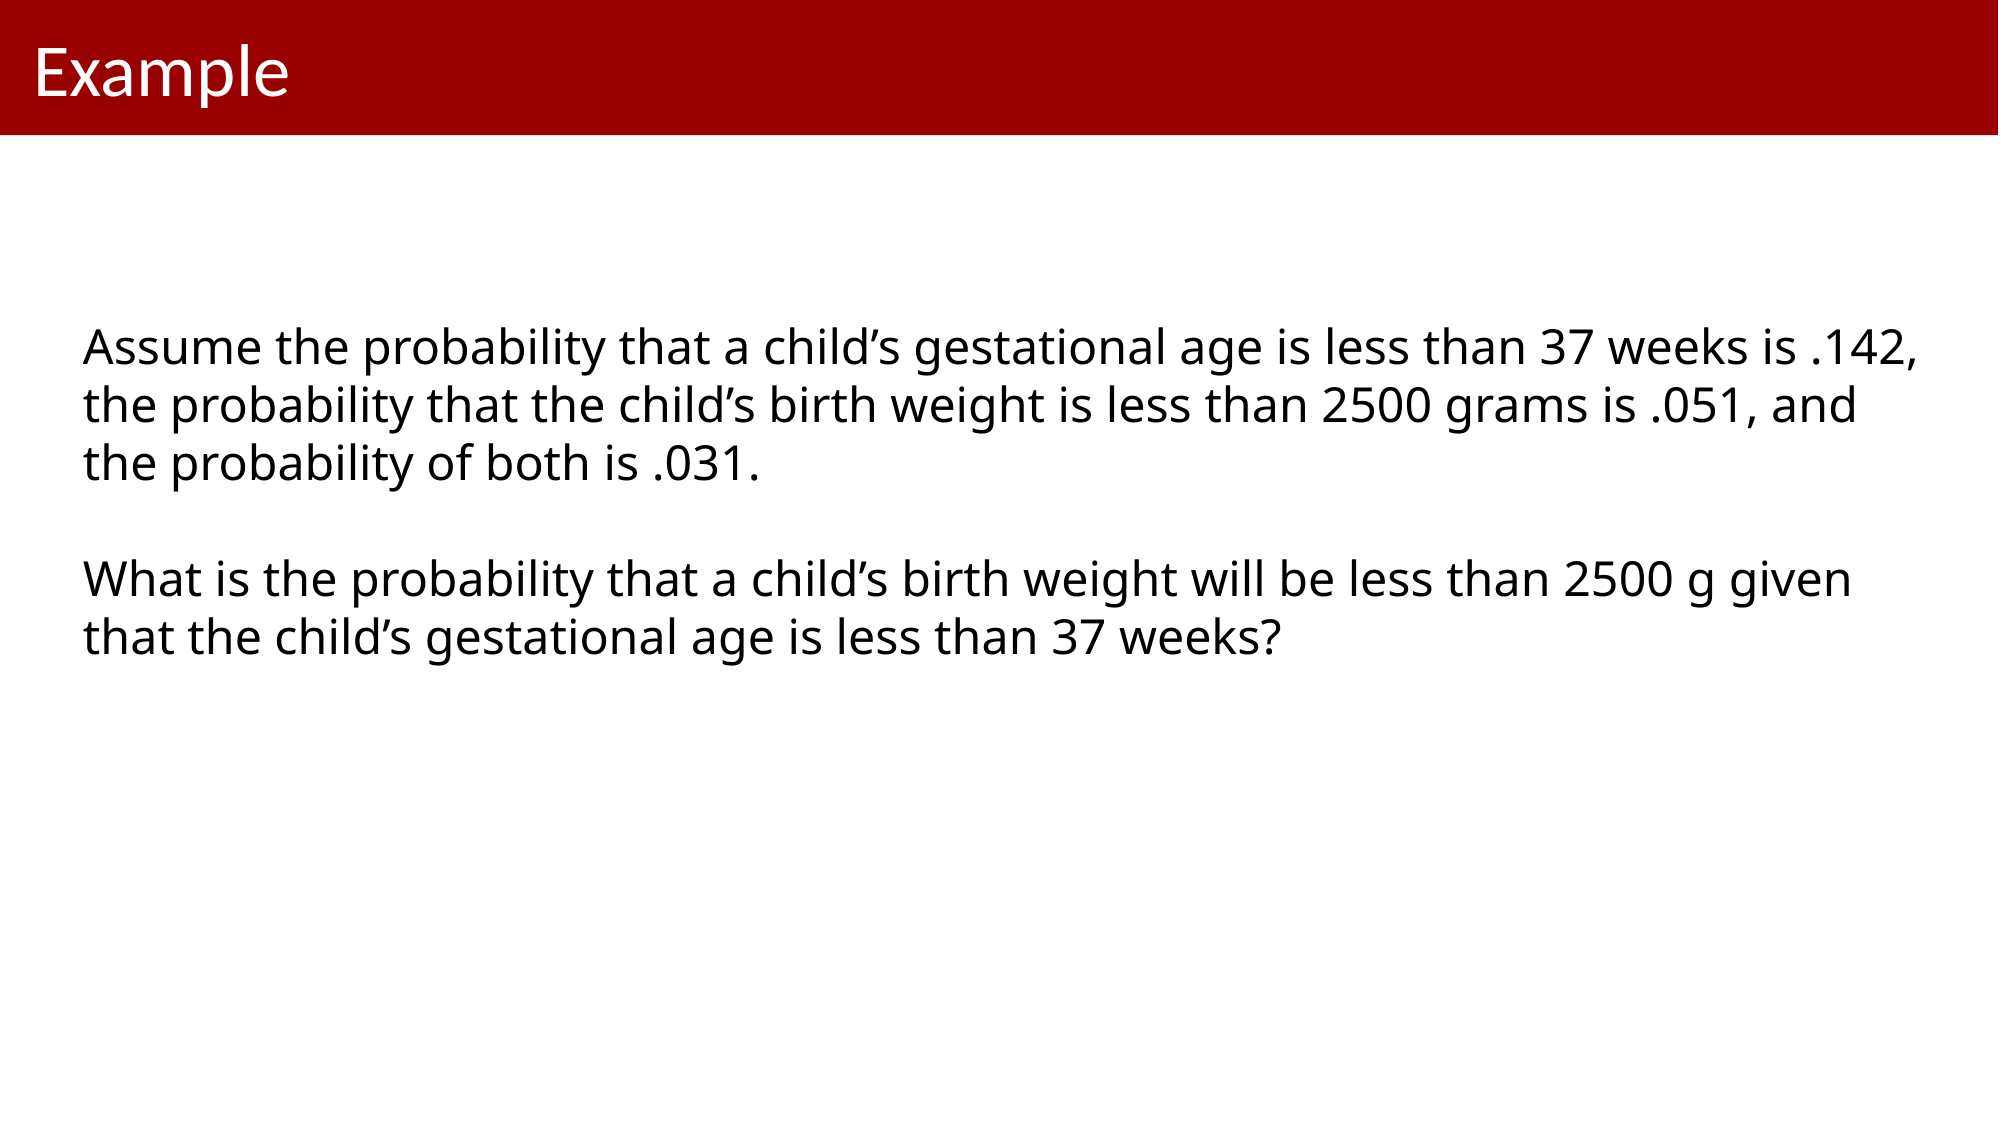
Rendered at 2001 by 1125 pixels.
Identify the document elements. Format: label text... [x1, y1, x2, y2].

list Assume the probability that a child’s gestational age is less than 37 weeks is .142, the probability that the child’s birth weight is less than 2500 grams is .051, and the probability of both is .031. What is the probability that a child’s birth weight will be less than 2500 g given that the child’s gestational age is less than 37 weeks? [82, 315, 1949, 669]
title Example [33, 21, 1243, 112]
